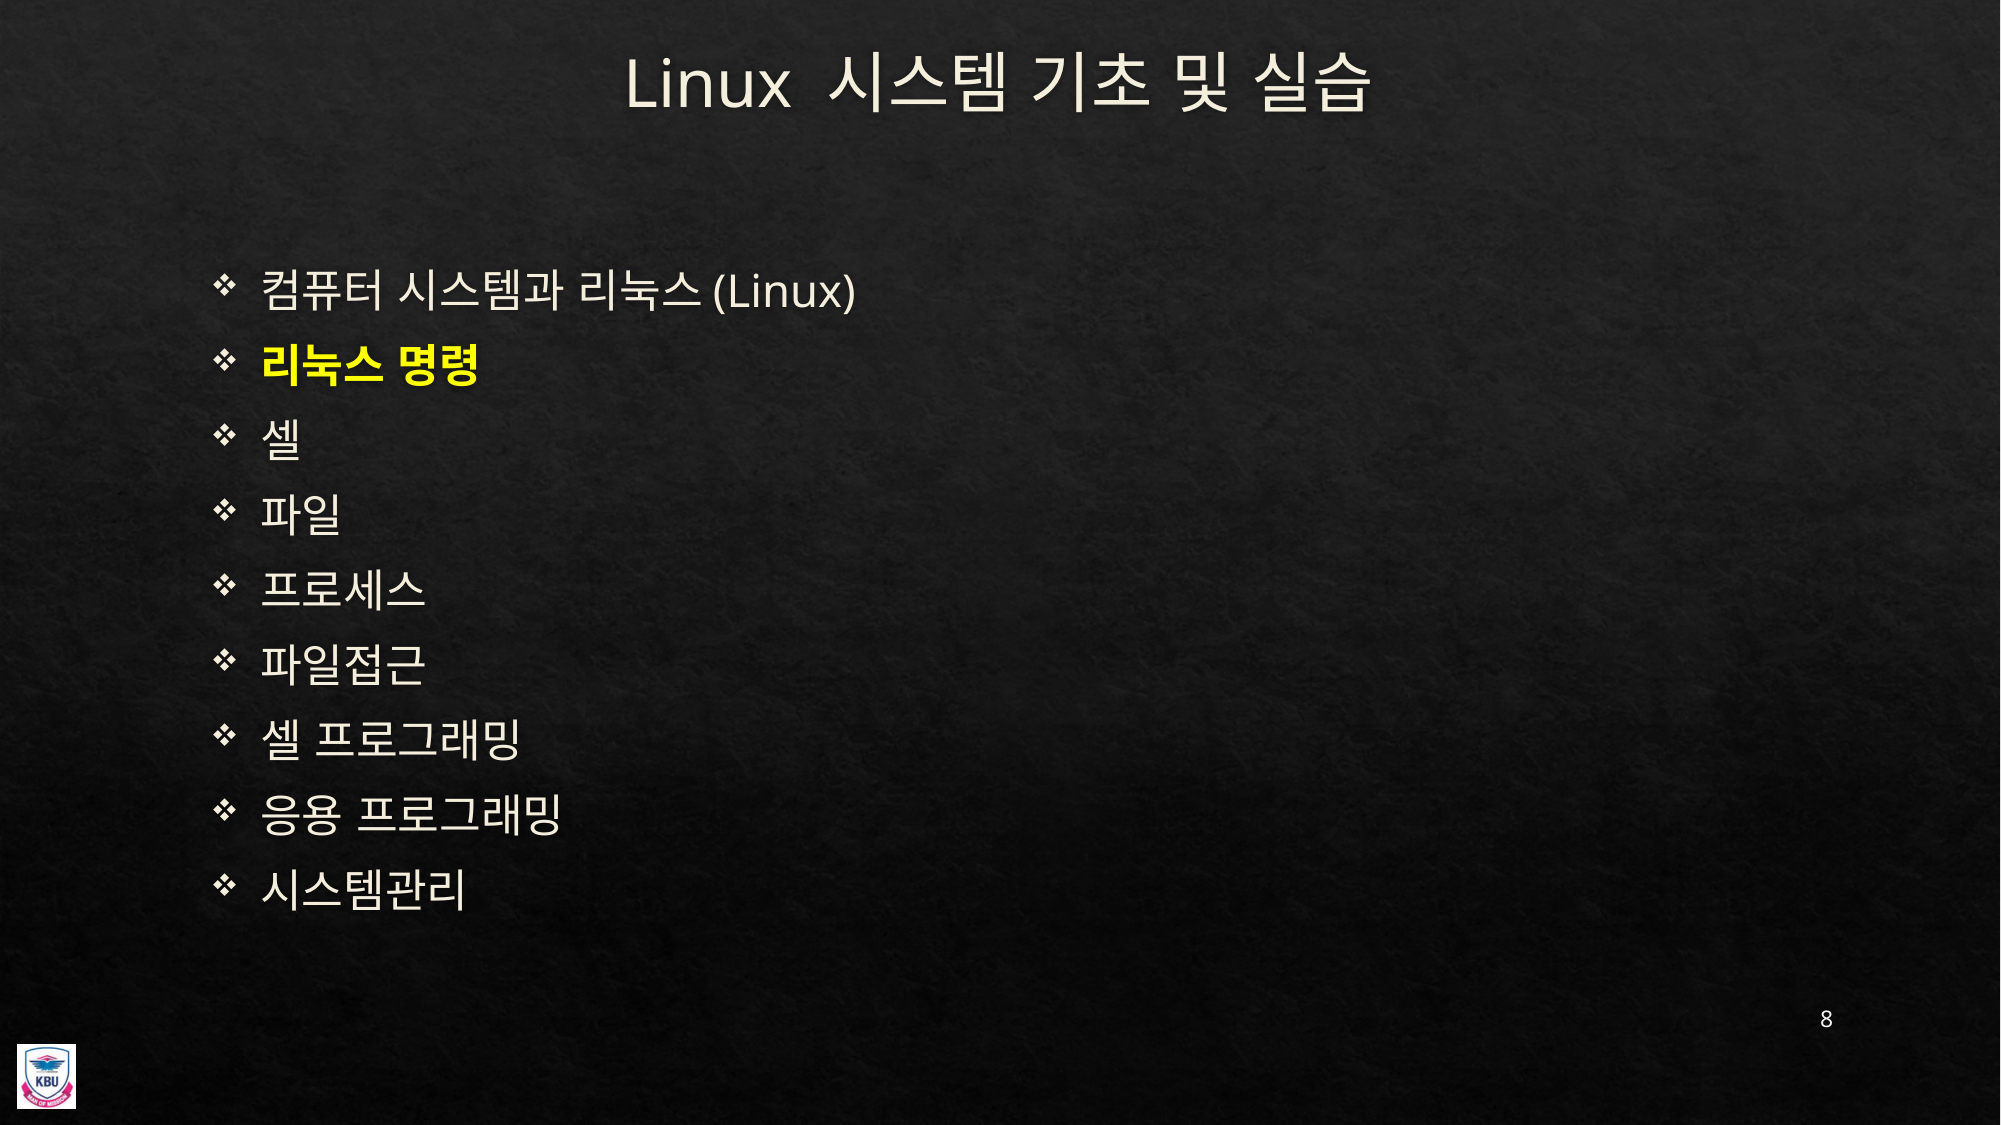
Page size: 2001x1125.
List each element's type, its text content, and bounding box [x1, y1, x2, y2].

slide_number 8 [1724, 990, 1849, 1051]
picture [17, 1044, 76, 1109]
list 컴퓨터 시스템과 리눅스(Linux) 리눅스 명령 셀 파일 프로세스 파일접근 셀 프로그래밍 응용 프로그래밍 시스템관리 [189, 254, 1888, 927]
title Linux 시스템 기초 및 실습 [149, 22, 1849, 149]
